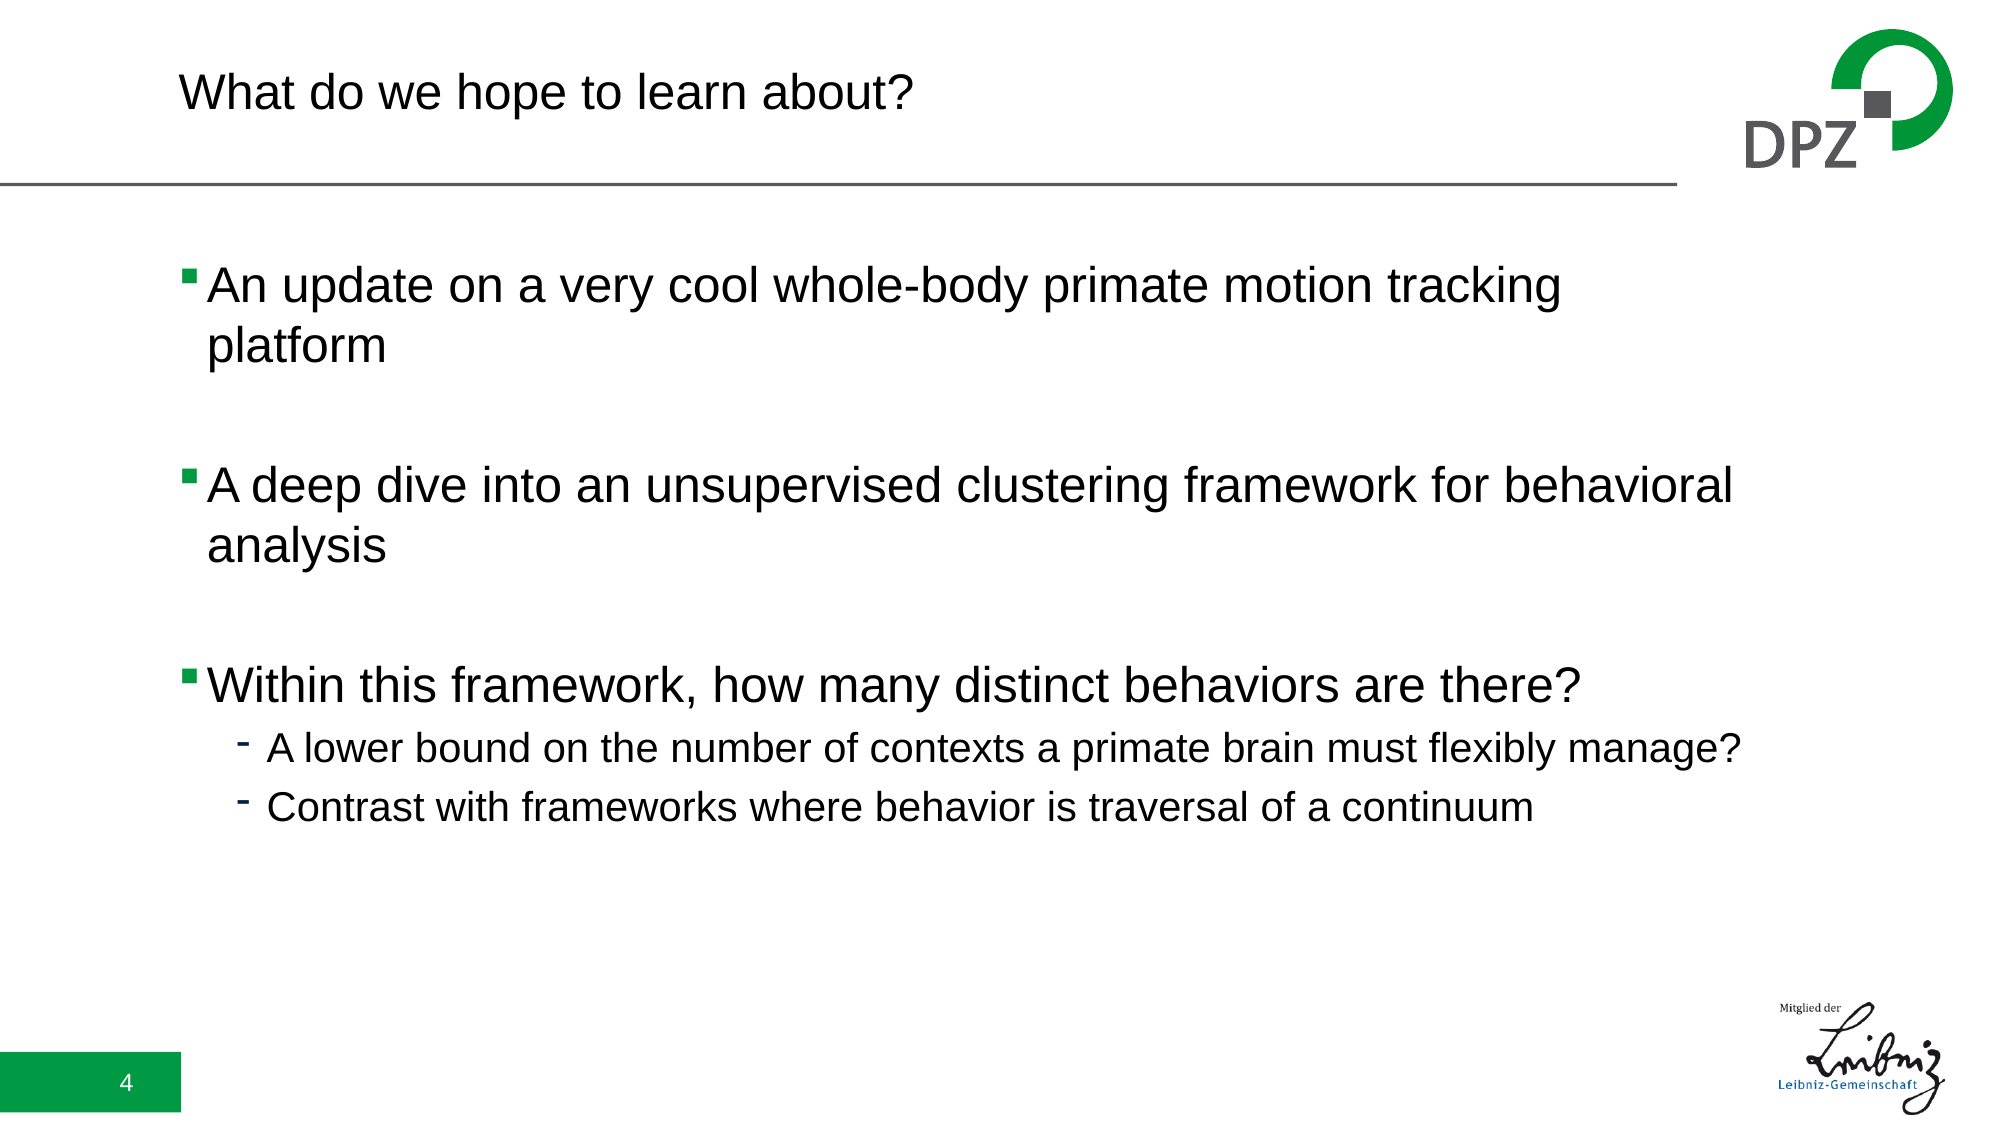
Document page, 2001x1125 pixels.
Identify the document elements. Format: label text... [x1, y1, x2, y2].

title What do we hope to learn about? [163, 42, 1579, 137]
slide_number 4 [0, 1058, 149, 1123]
picture [1779, 1002, 1945, 1115]
list An update on a very cool whole-body primate motion tracking platform A deep dive into an unsupervised clustering framework for behavioral analysis Within this framework, how many distinct behaviors are there? A lower bound on the number of contexts a primate brain must flexibly manage? Contrast with frameworks where behavior is traversal of a continuum [163, 245, 1770, 988]
